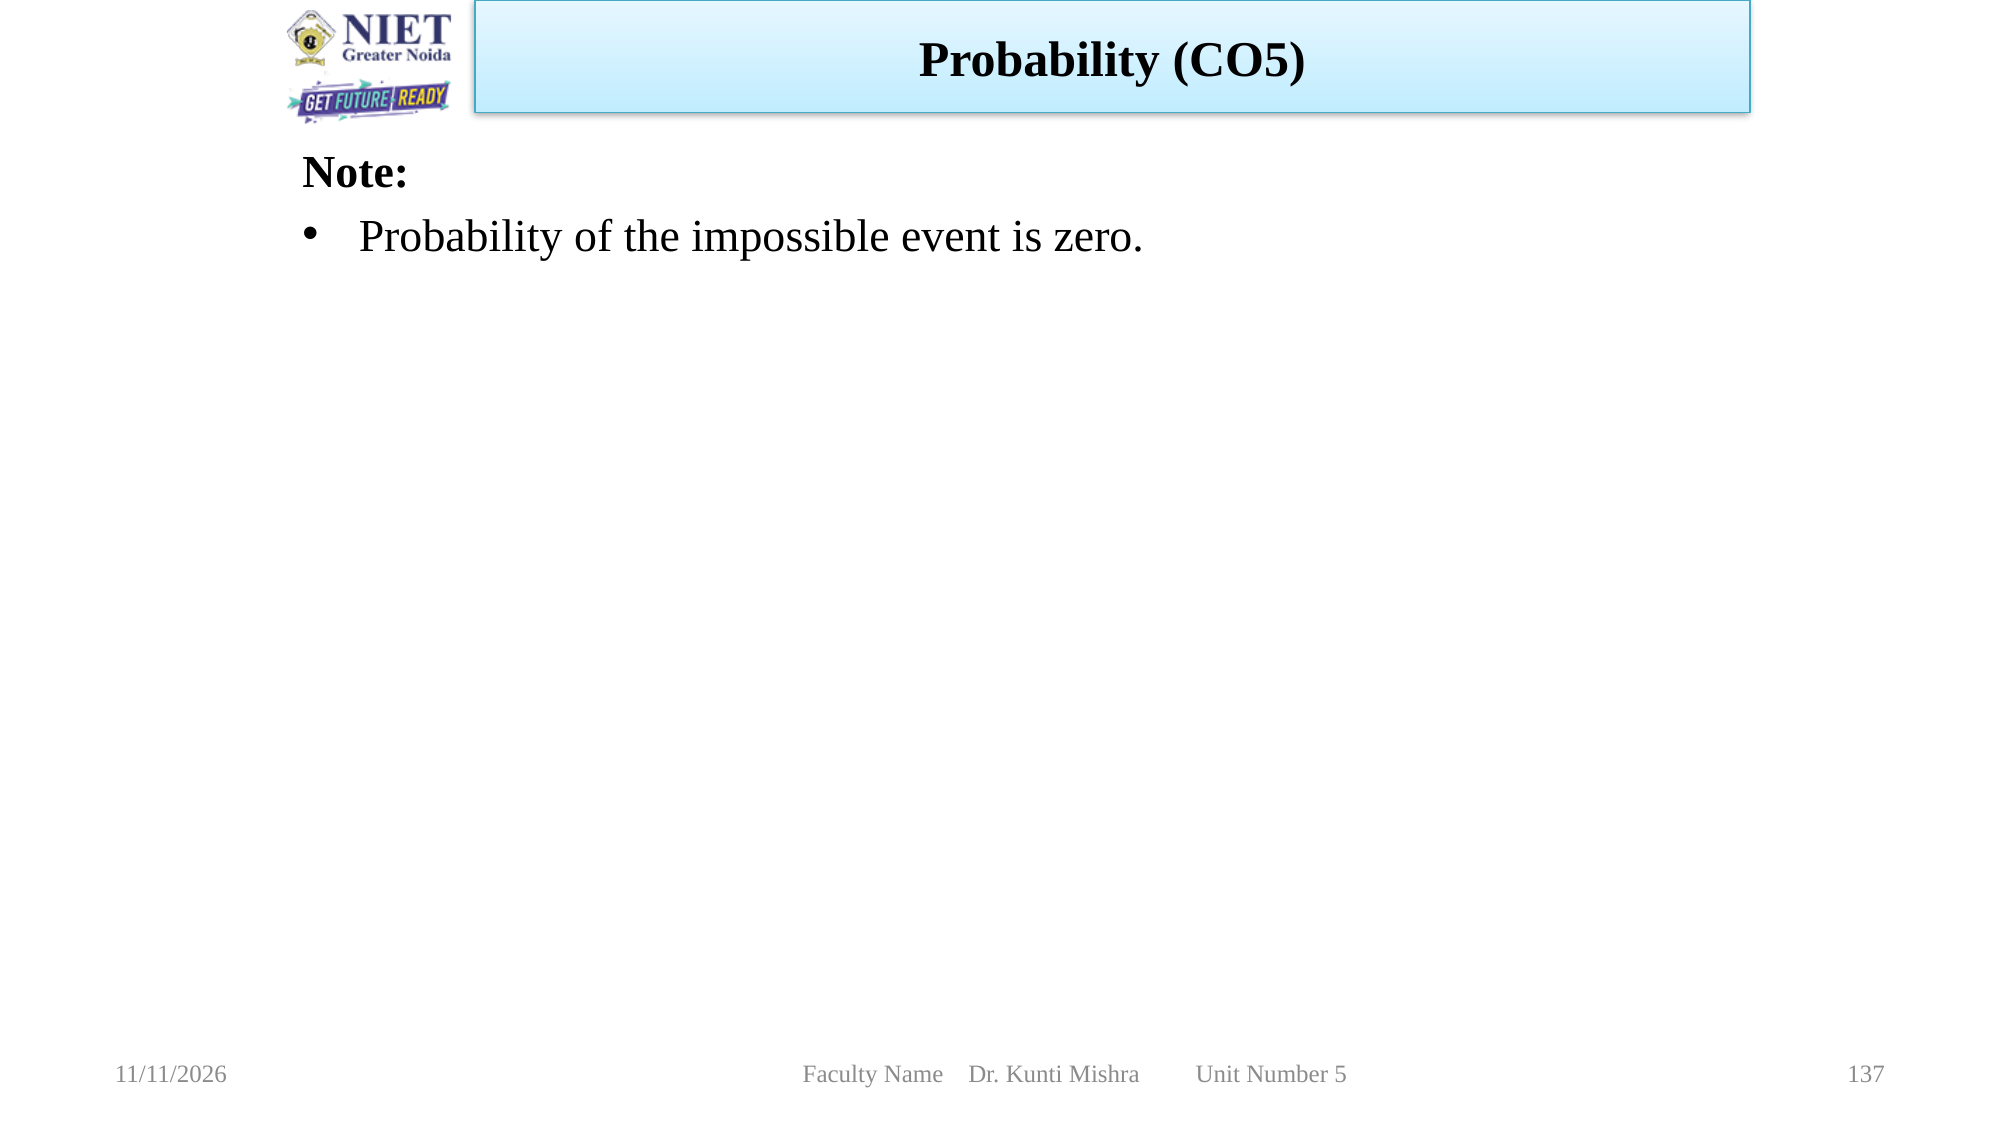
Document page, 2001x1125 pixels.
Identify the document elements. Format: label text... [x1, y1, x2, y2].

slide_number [99, 1042, 567, 1103]
text_box Probability (CO5) [488, 0, 1751, 113]
slide_number 137 [1433, 1042, 1900, 1103]
picture [249, 0, 488, 135]
footer Faculty Name Dr. Kunti Mishra Unit Number 5 [662, 1042, 1433, 1103]
